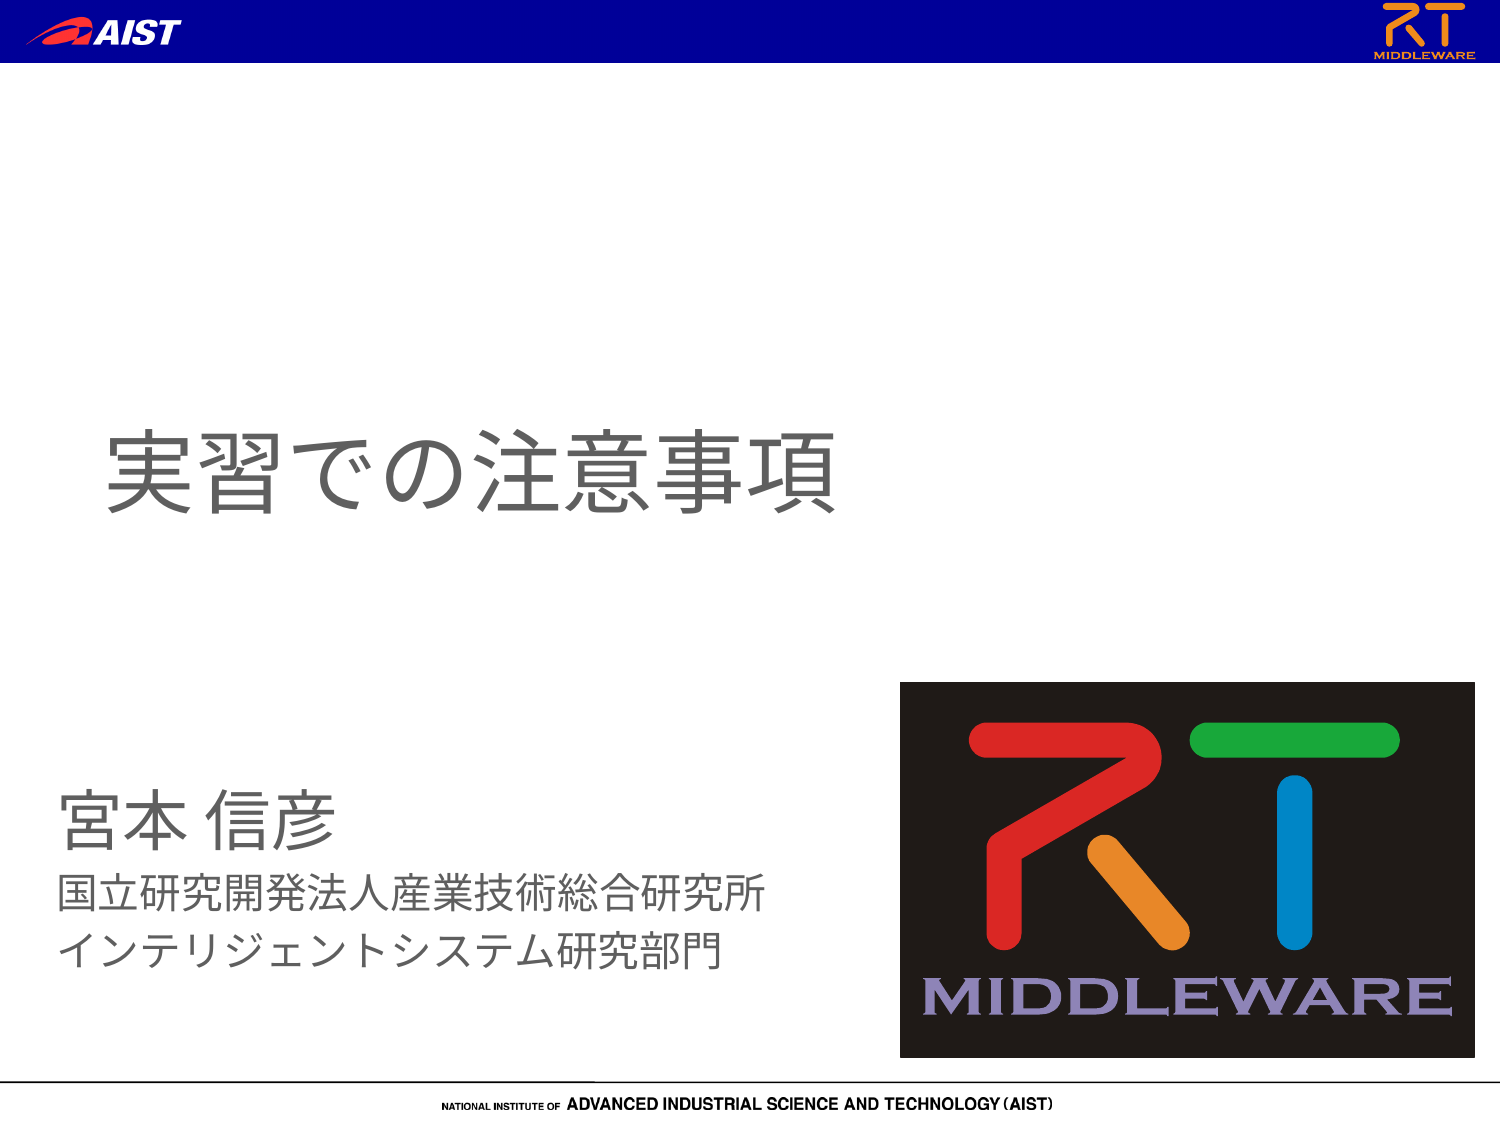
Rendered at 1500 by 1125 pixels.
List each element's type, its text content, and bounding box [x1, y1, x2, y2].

picture [898, 680, 1476, 1059]
title 実習での注意事項 [88, 349, 1412, 591]
picture [442, 1097, 1052, 1110]
picture [0, 0, 1500, 63]
subtitle 宮本 信彦 国立研究開発法人産業技術総合研究所 インテリジェントシステム研究部門 [41, 771, 893, 1059]
